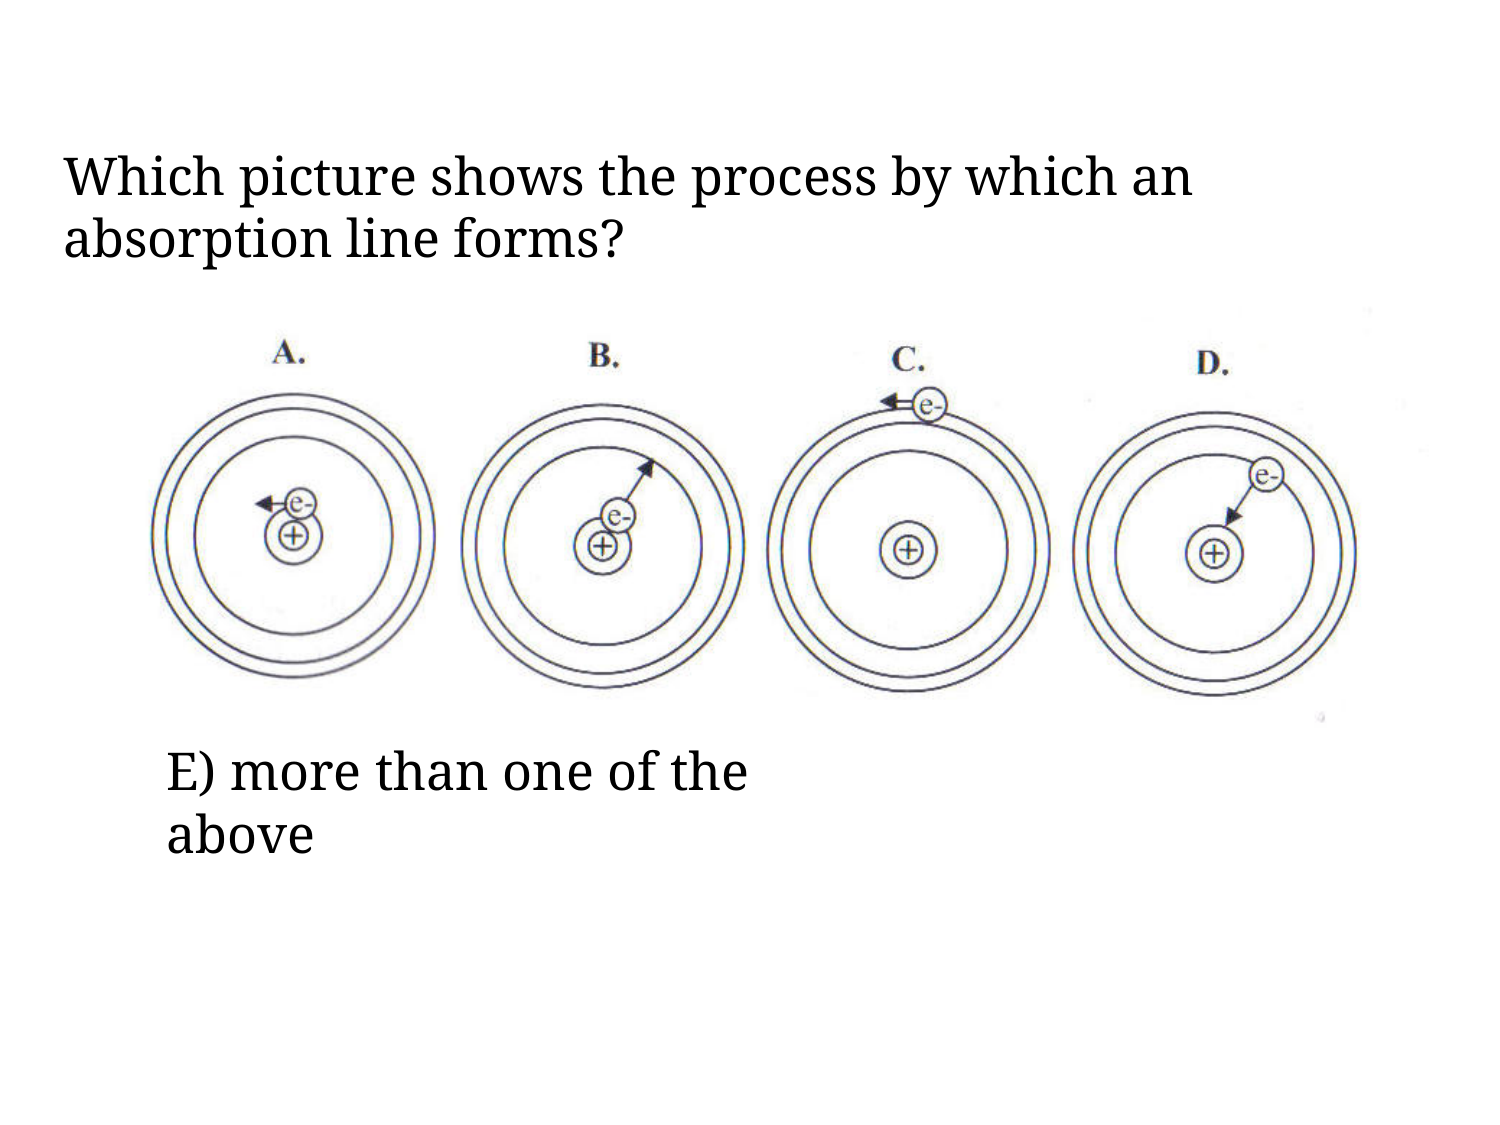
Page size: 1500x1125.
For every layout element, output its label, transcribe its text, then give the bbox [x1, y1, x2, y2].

text_box Which picture shows the process by which an absorption line forms? [50, 136, 1425, 275]
picture [67, 306, 1429, 749]
text_box E) more than one of the above [152, 757, 914, 871]
